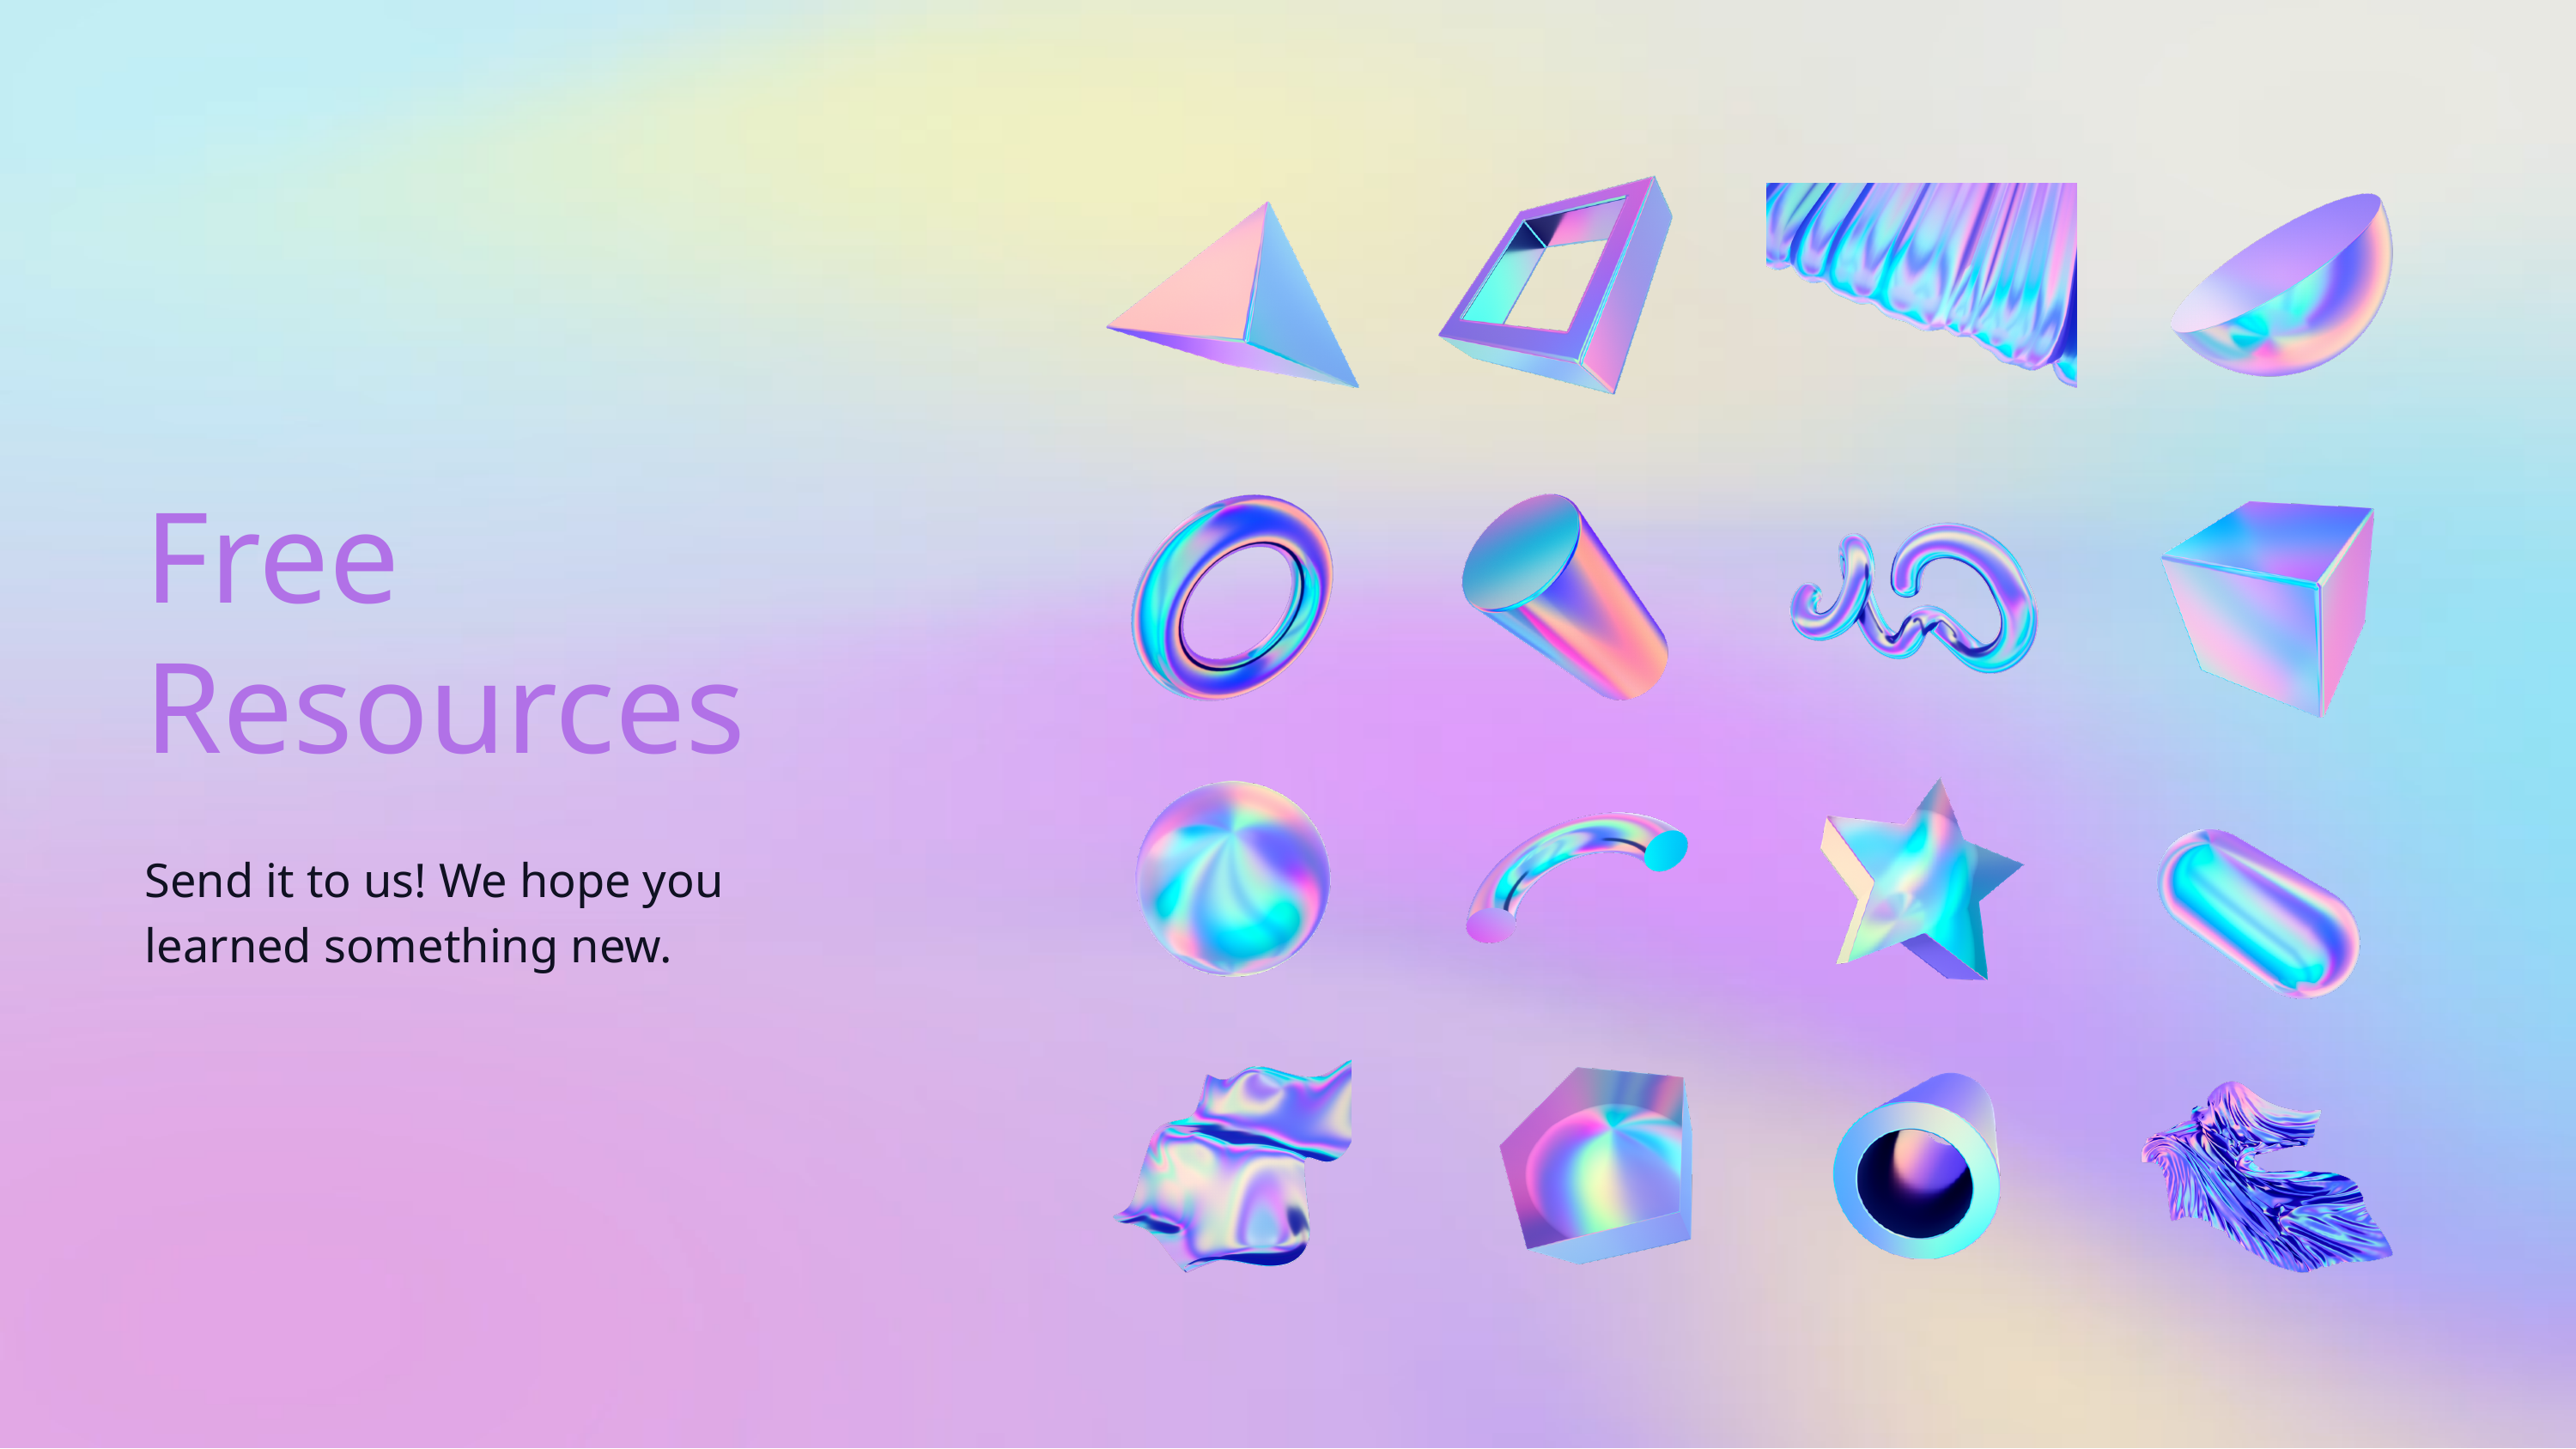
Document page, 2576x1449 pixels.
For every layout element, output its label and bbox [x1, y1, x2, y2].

picture [0, 0, 2576, 1448]
text_box [144, 480, 872, 969]
